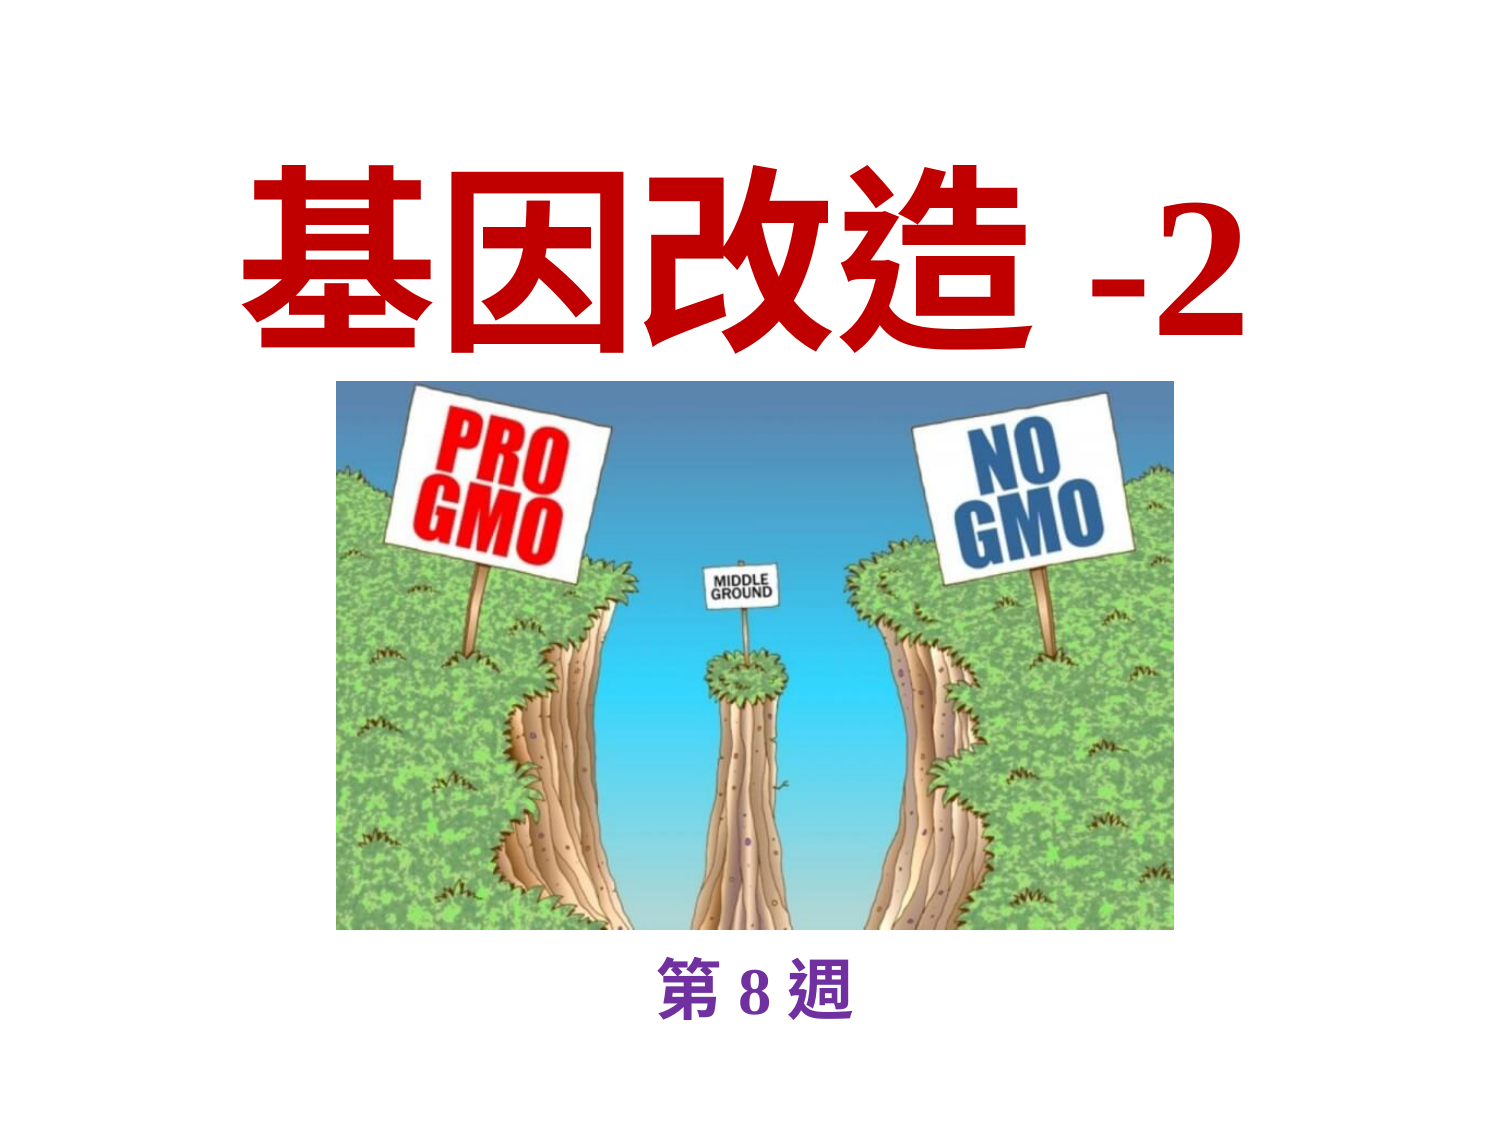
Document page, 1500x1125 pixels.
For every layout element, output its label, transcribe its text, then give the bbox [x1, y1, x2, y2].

picture [336, 381, 1174, 931]
subtitle 第8週 [230, 940, 1281, 1047]
title 基因改造-2 [112, 125, 1376, 386]
